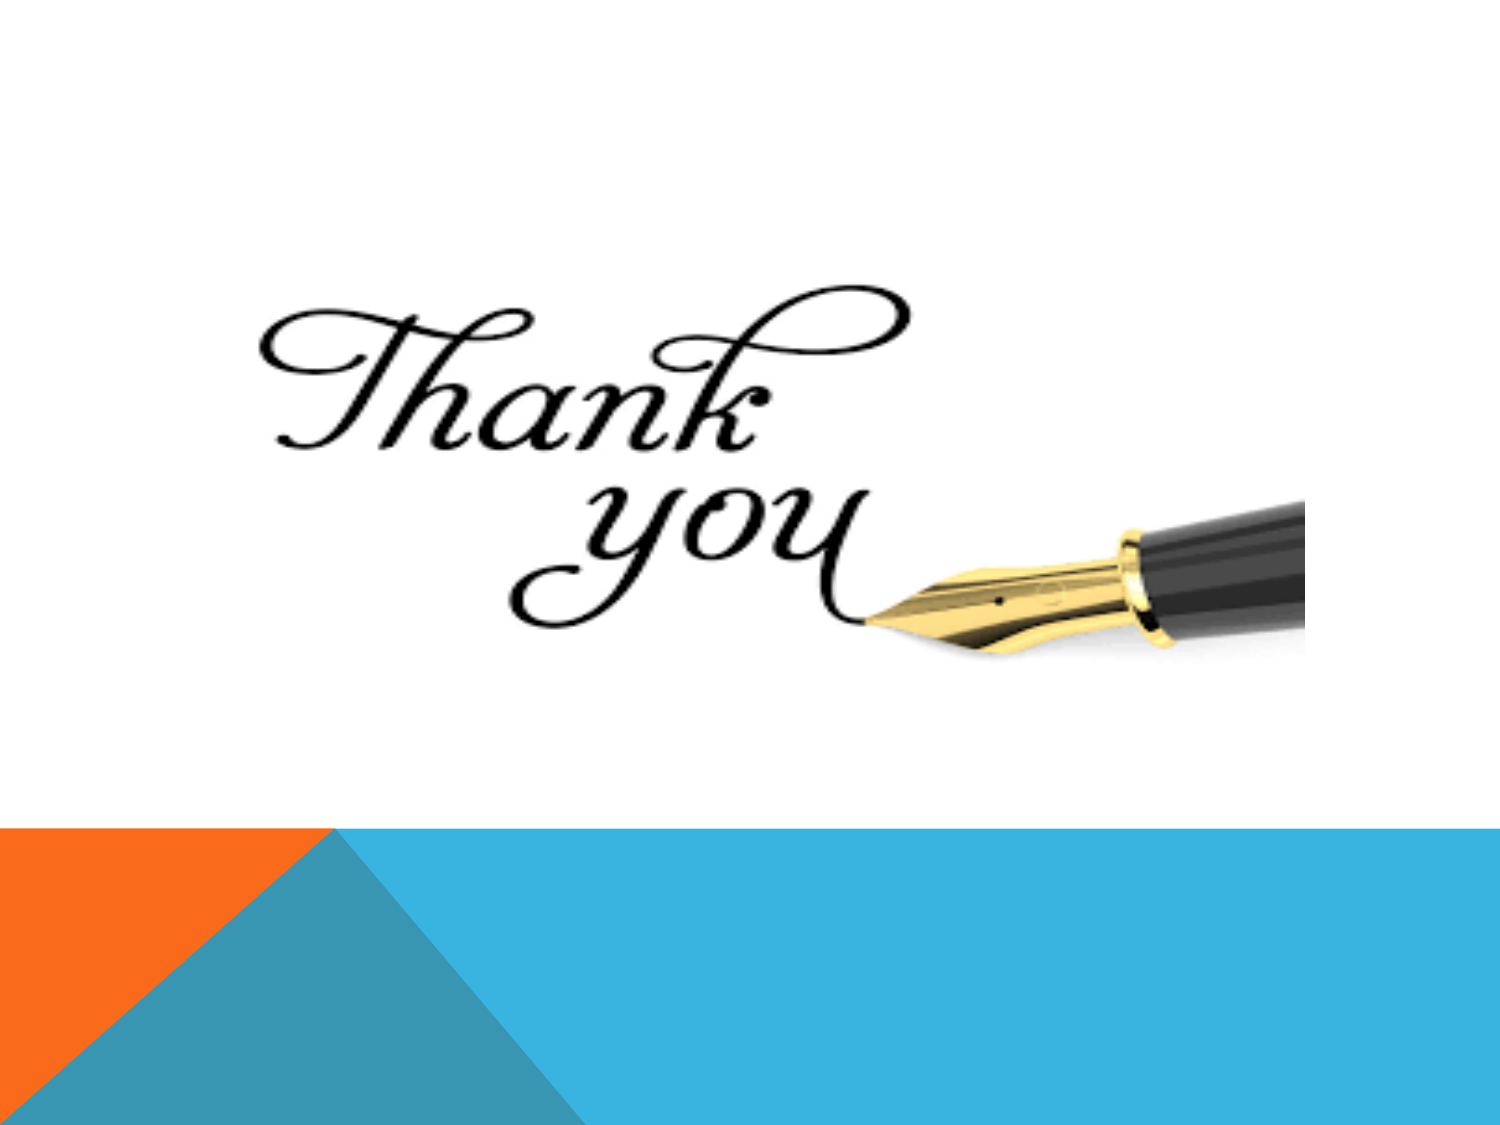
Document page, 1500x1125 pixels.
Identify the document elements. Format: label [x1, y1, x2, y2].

picture [194, 243, 1305, 729]
